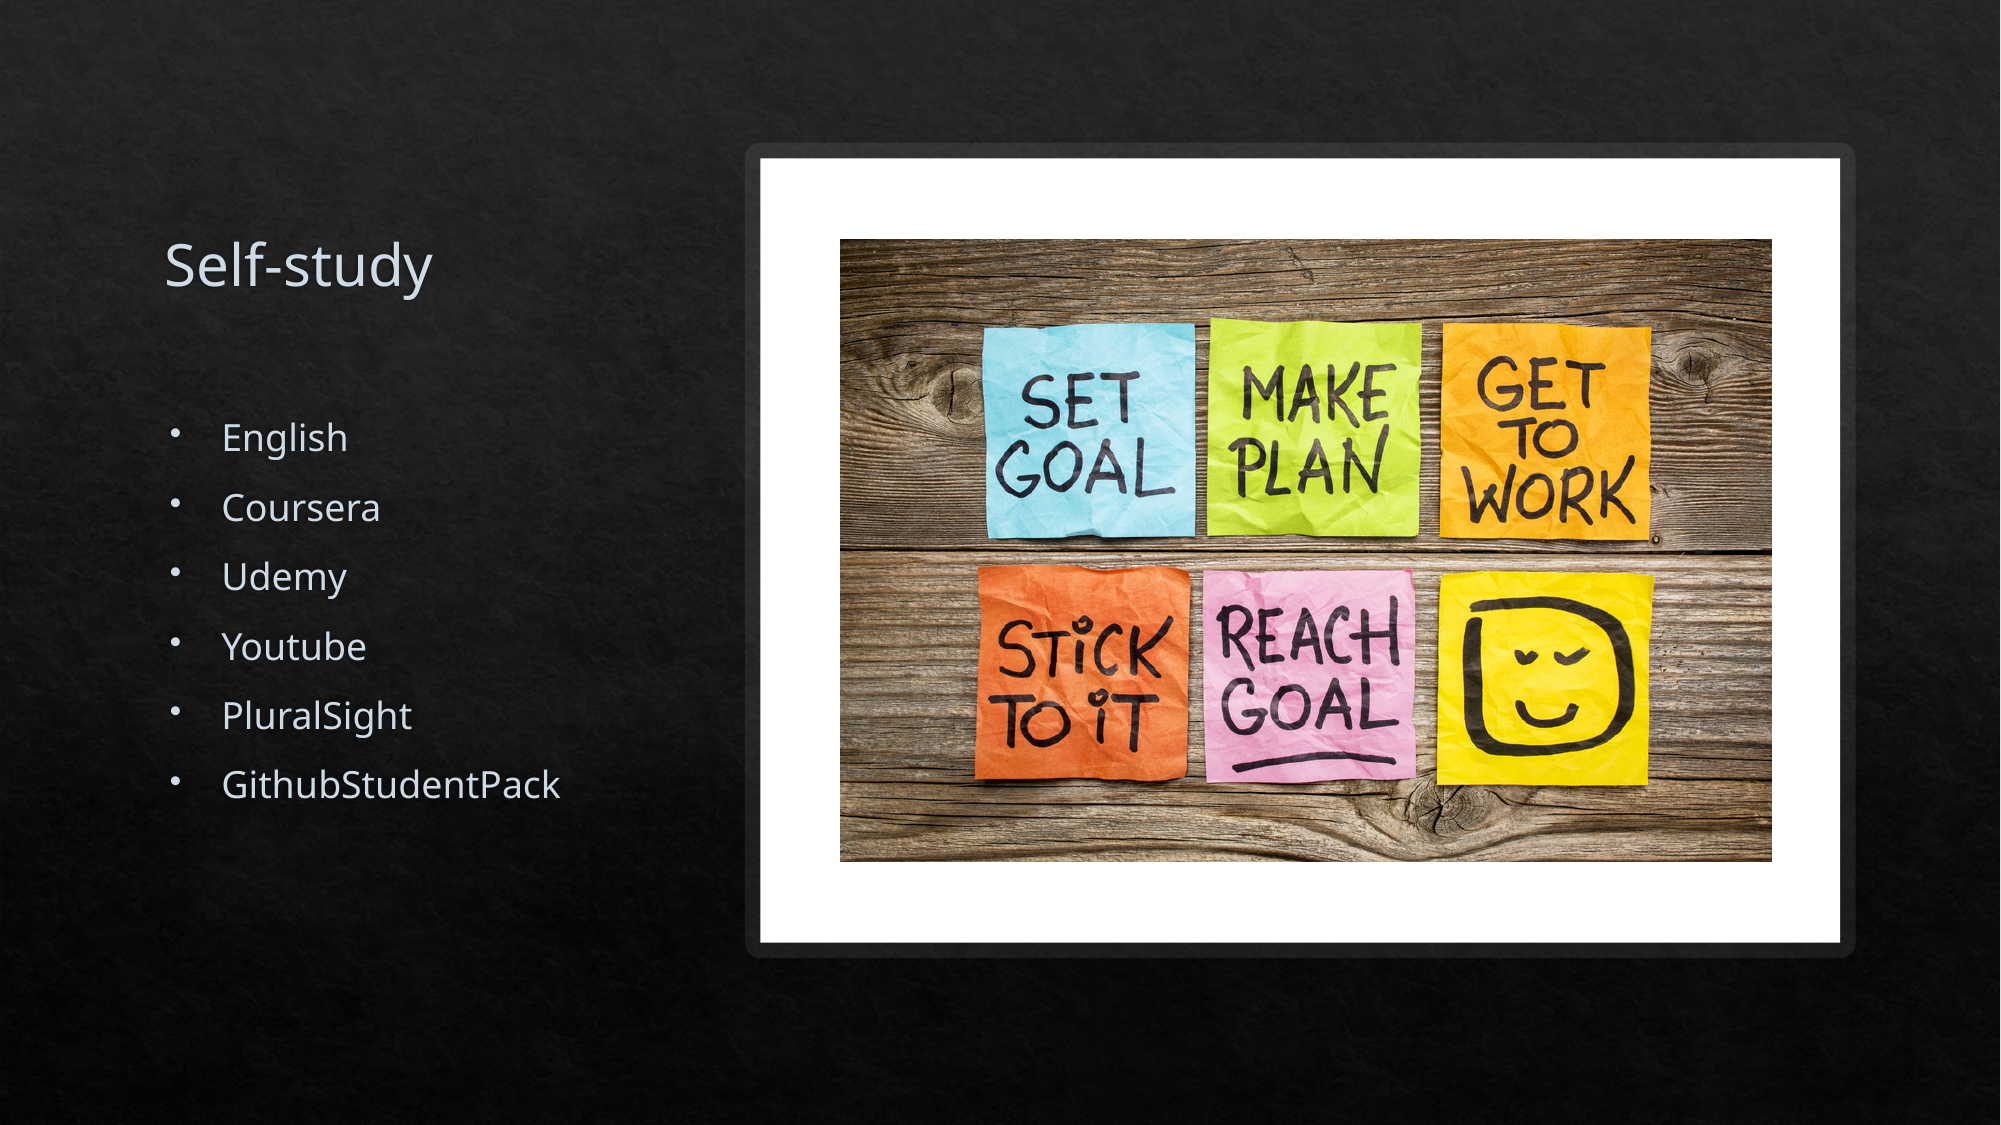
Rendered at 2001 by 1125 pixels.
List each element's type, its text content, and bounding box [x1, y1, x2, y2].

list English Coursera Udemy Youtube PluralSight GithubStudentPack [149, 401, 668, 950]
text_box [0, 0, 2000, 1125]
text_box [759, 157, 1841, 944]
picture [839, 239, 1772, 862]
title Self-study [149, 158, 668, 377]
